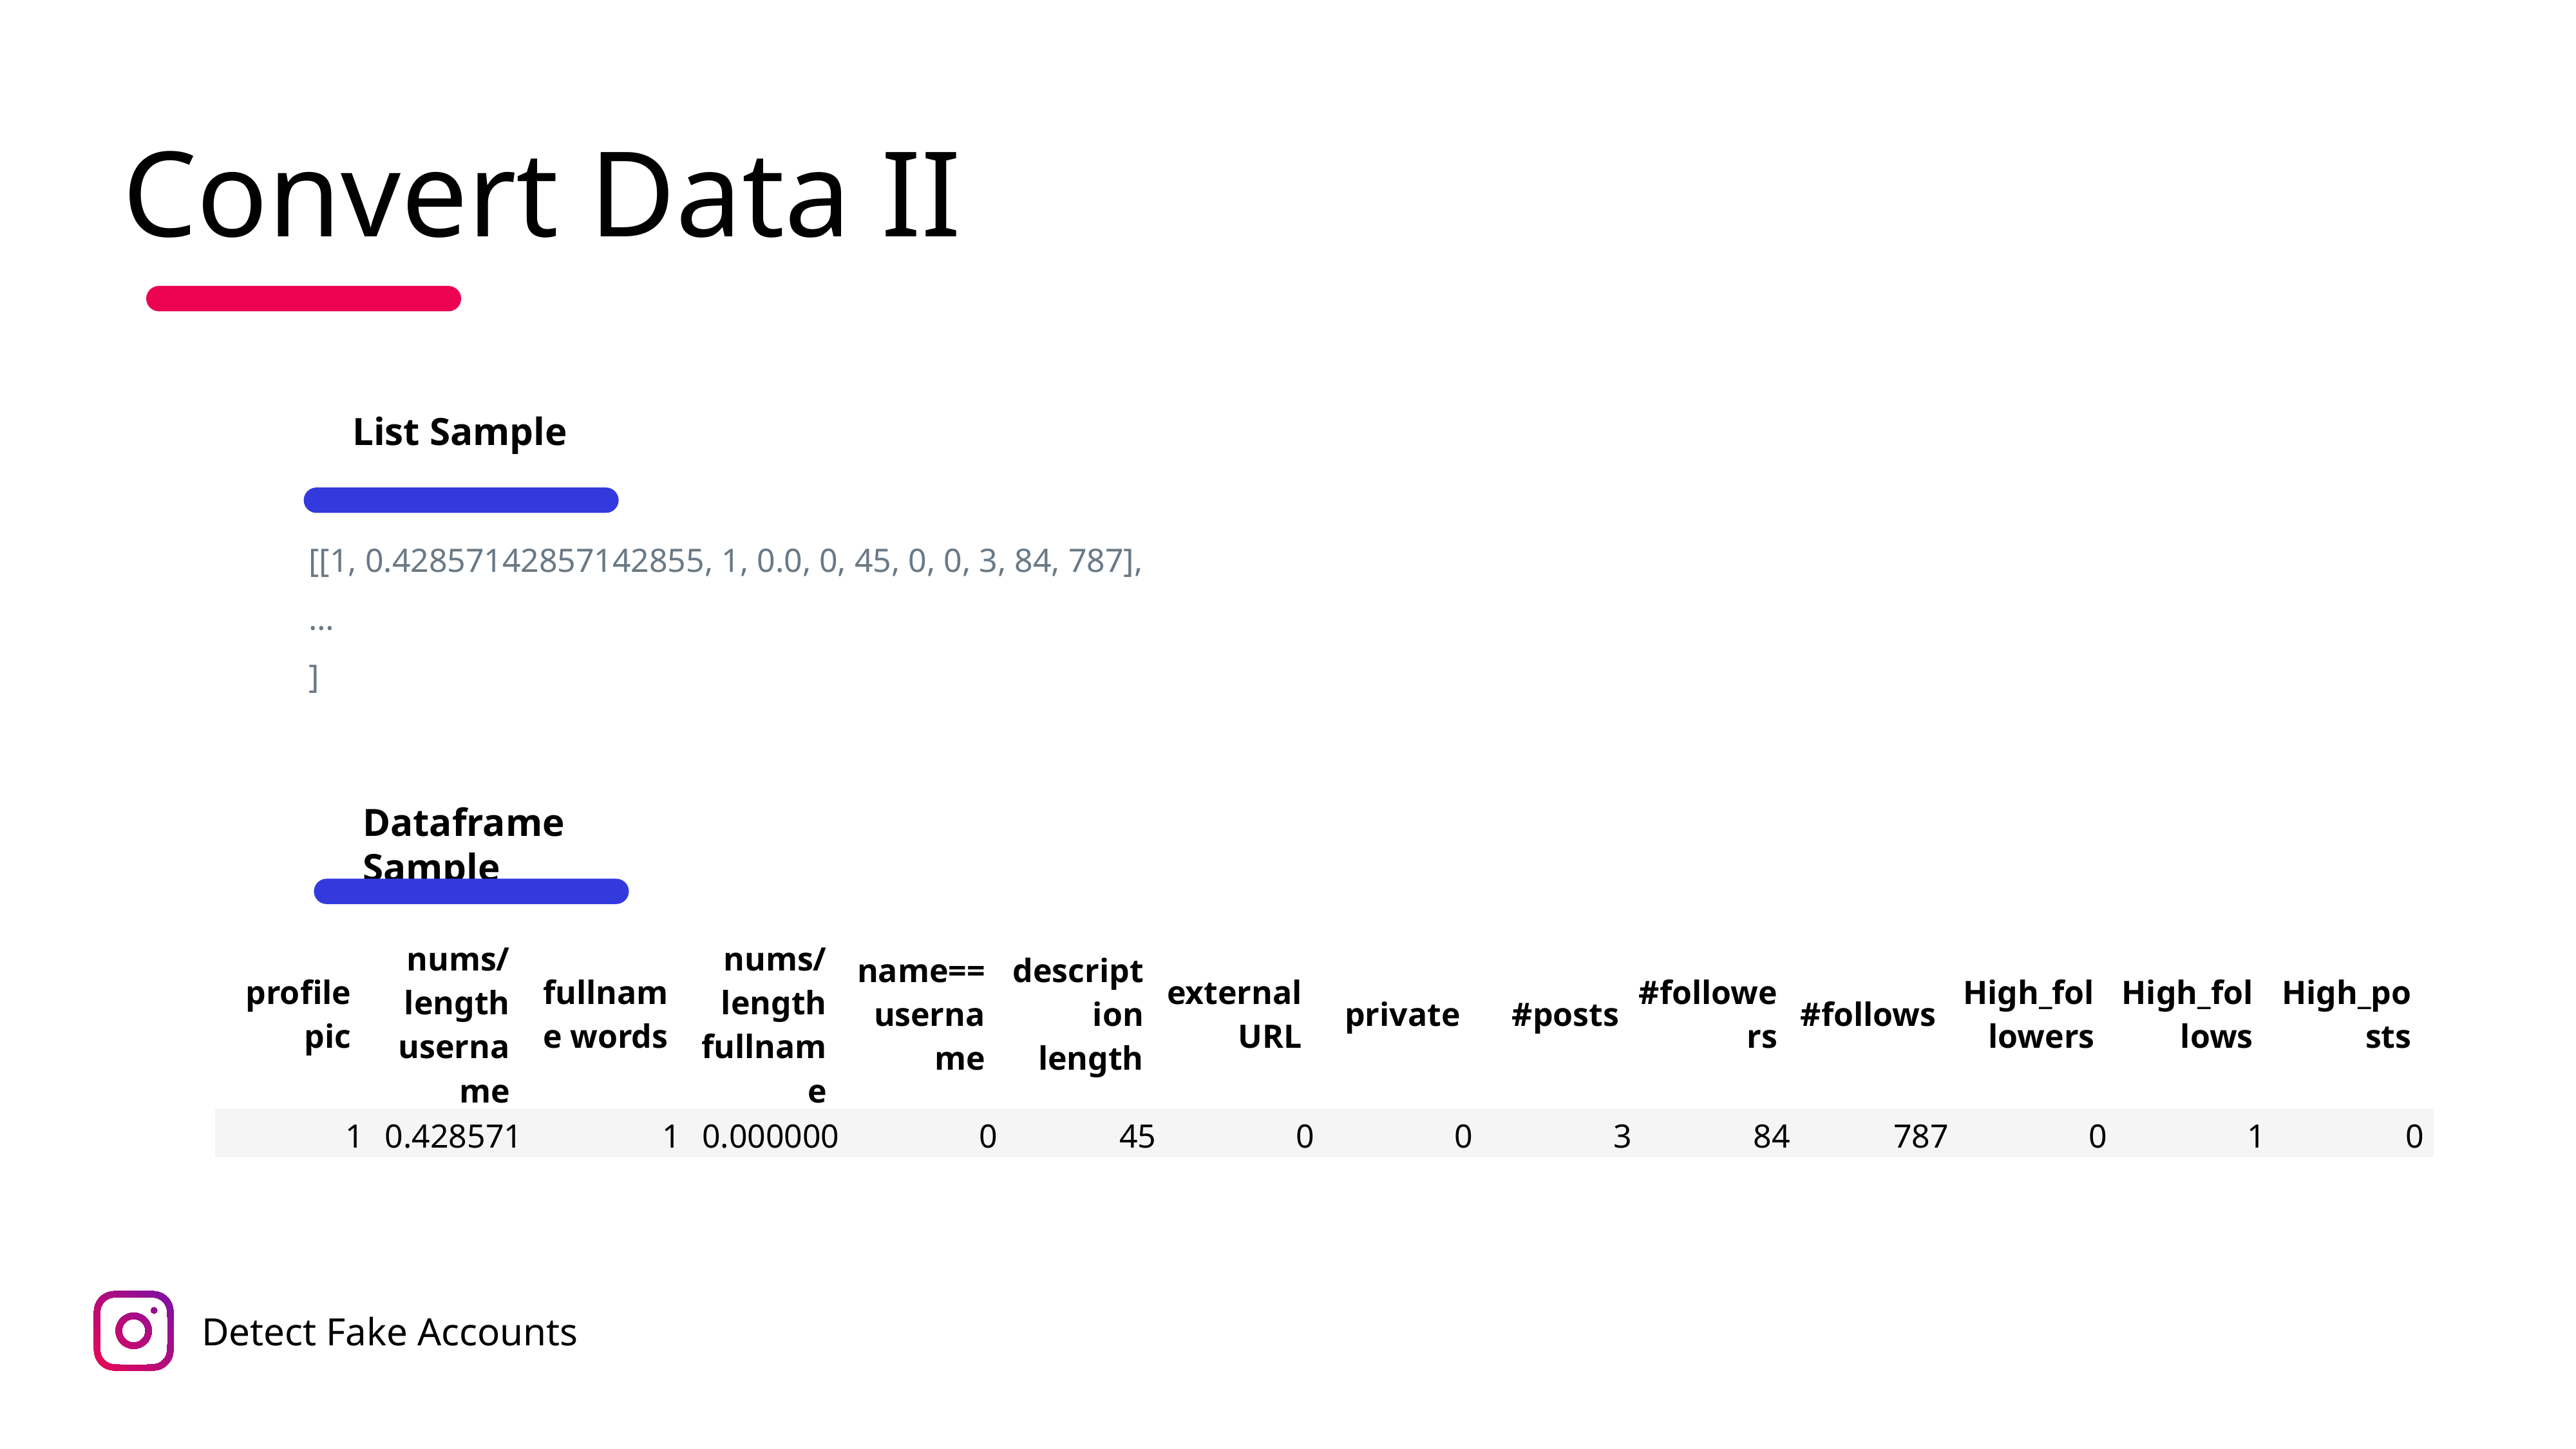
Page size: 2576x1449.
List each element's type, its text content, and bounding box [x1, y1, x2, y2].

table_header 84 [1642, 1109, 1800, 1157]
table_header 0 [2275, 1109, 2434, 1157]
table_header nums/length fullname [678, 931, 837, 1096]
table_header 3 [1482, 1109, 1642, 1157]
table_header description length [995, 931, 1153, 1096]
table_header name==username [837, 931, 995, 1096]
table_header 1 [2117, 1109, 2275, 1157]
table_header 0.428571 [374, 1109, 532, 1157]
table_header profile pic [202, 931, 361, 1096]
table_header High_followers [1946, 931, 2104, 1096]
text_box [93, 1287, 498, 1291]
text_box [53, 1173, 638, 1435]
table_header 1 [532, 1109, 690, 1157]
text_box [146, 285, 462, 312]
table_header #follows [1787, 931, 1946, 1096]
table_header private [1312, 931, 1470, 1096]
text_box [314, 878, 629, 904]
table_header 0.000000 [690, 1109, 849, 1157]
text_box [93, 1291, 609, 1372]
table_header #posts [1470, 931, 1629, 1096]
table_header 0 [1166, 1109, 1324, 1157]
text_box Convert Data II [118, 114, 1018, 265]
text_box [[1, 0.42857142857142855, 1, 0.0, 0, 45, 0, 0, 3, 84, 787], … ] [303, 516, 1497, 699]
text_box Dataframe Sample [357, 793, 711, 895]
table_header 0 [1324, 1109, 1482, 1157]
table_header external URL [1153, 931, 1312, 1096]
table_header High_follows [2104, 931, 2262, 1096]
table_header 45 [1007, 1109, 1166, 1157]
table_header 1 [215, 1109, 374, 1157]
table_header 787 [1800, 1109, 1958, 1157]
table_header #followers [1629, 931, 1787, 1096]
table_header nums/length username [361, 931, 520, 1096]
table_header 0 [1958, 1109, 2117, 1157]
table_header High_posts [2262, 931, 2421, 1096]
text_box [303, 487, 619, 513]
table_header 0 [849, 1109, 1007, 1157]
text_box List Sample [347, 402, 701, 459]
table_header fullname words [520, 931, 678, 1096]
